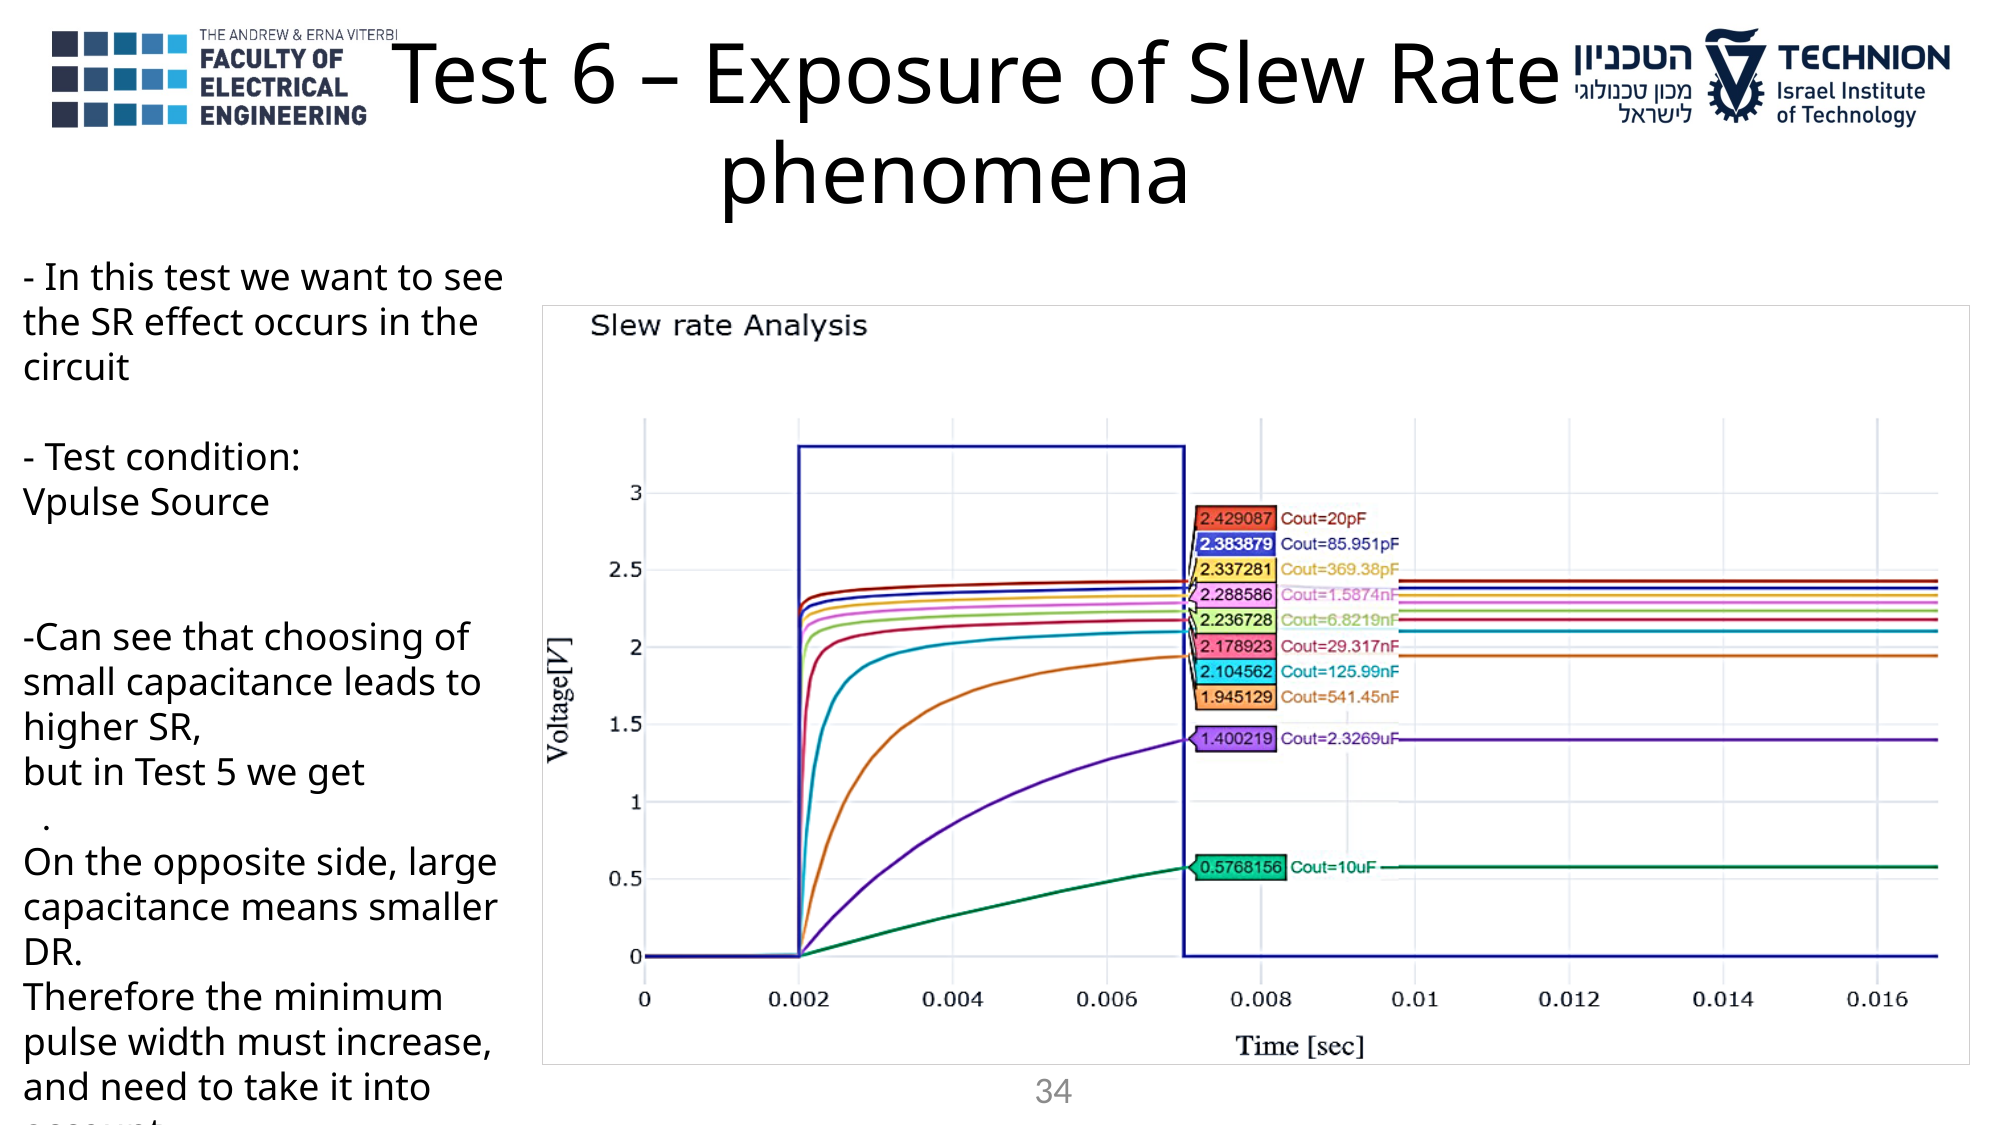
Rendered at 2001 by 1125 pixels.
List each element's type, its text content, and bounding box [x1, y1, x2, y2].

footer 34 [715, 1065, 1391, 1119]
text_box Test 6 – Exposure of Slew Rate phenomena [376, 12, 1579, 228]
picture [0, 0, 2001, 1125]
